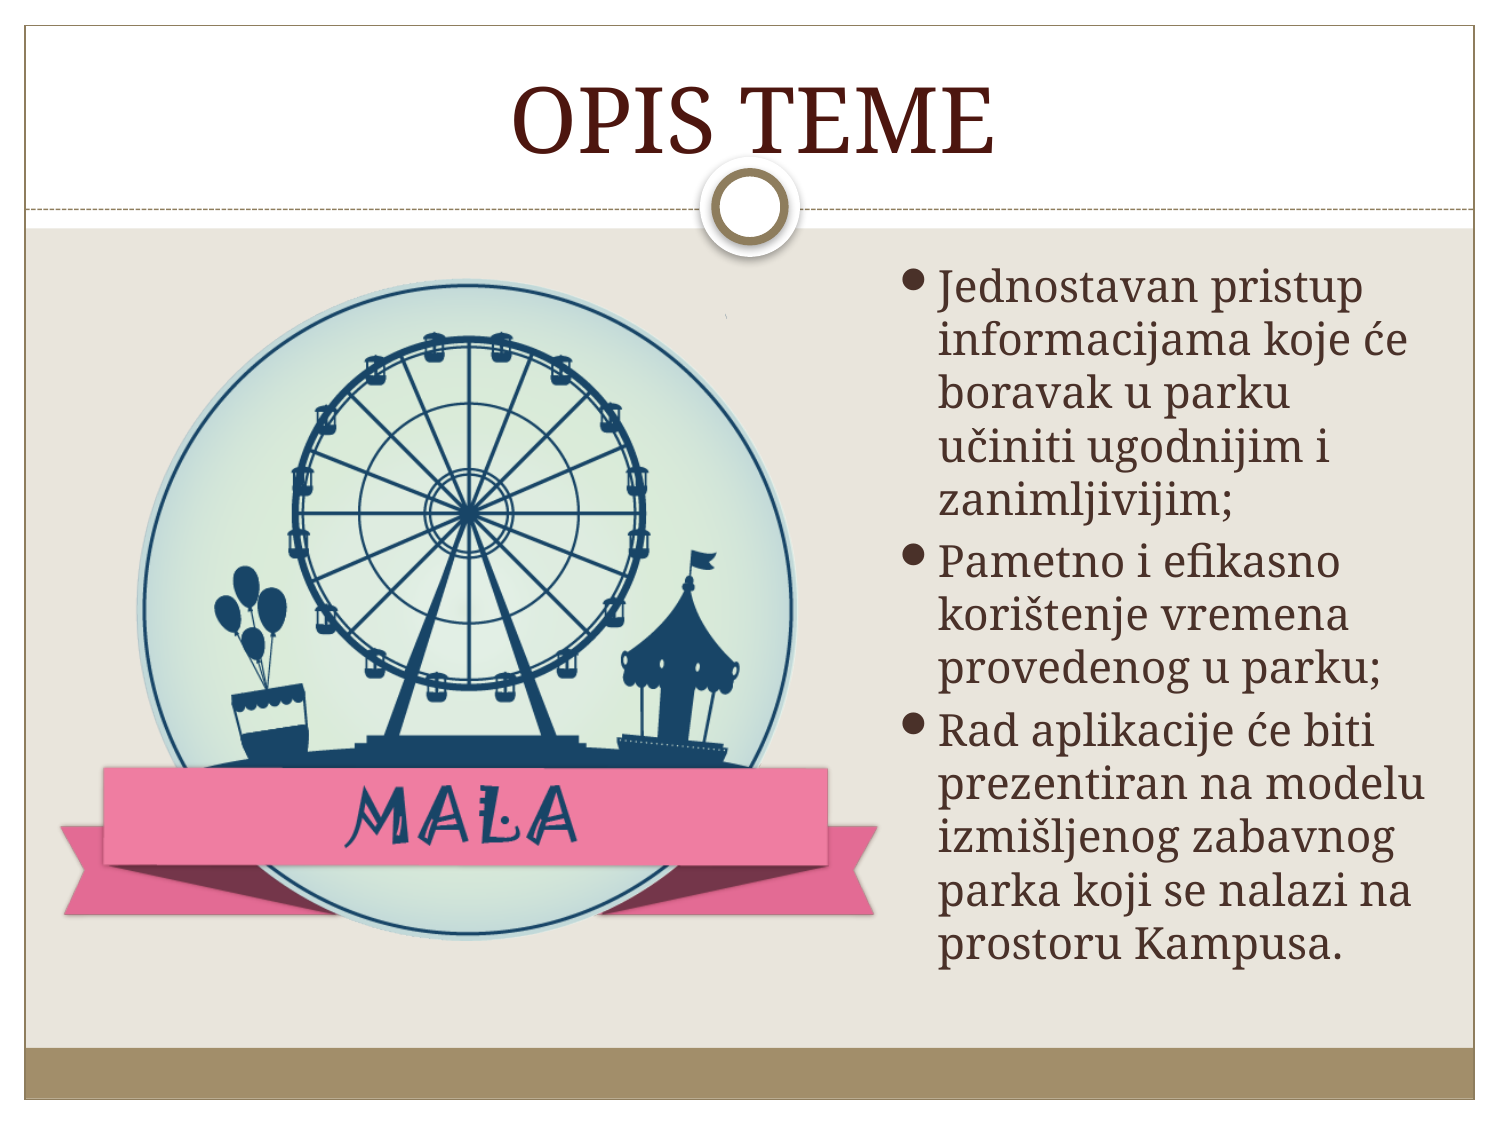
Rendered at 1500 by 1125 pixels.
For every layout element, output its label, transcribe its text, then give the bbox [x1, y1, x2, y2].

picture [52, 278, 885, 941]
text_box OPIS TEME [53, 54, 1454, 179]
list Jednostavan pristup informacijama koje će boravak u parku učiniti ugodnijim i zanimljivijim; Pametno i efikasno korištenje vremena provedenog u parku; Rad aplikacije će biti prezentiran na modelu izmišljenog zabavnog parka koji se nalazi na prostoru Kampusa. [884, 250, 1445, 1001]
